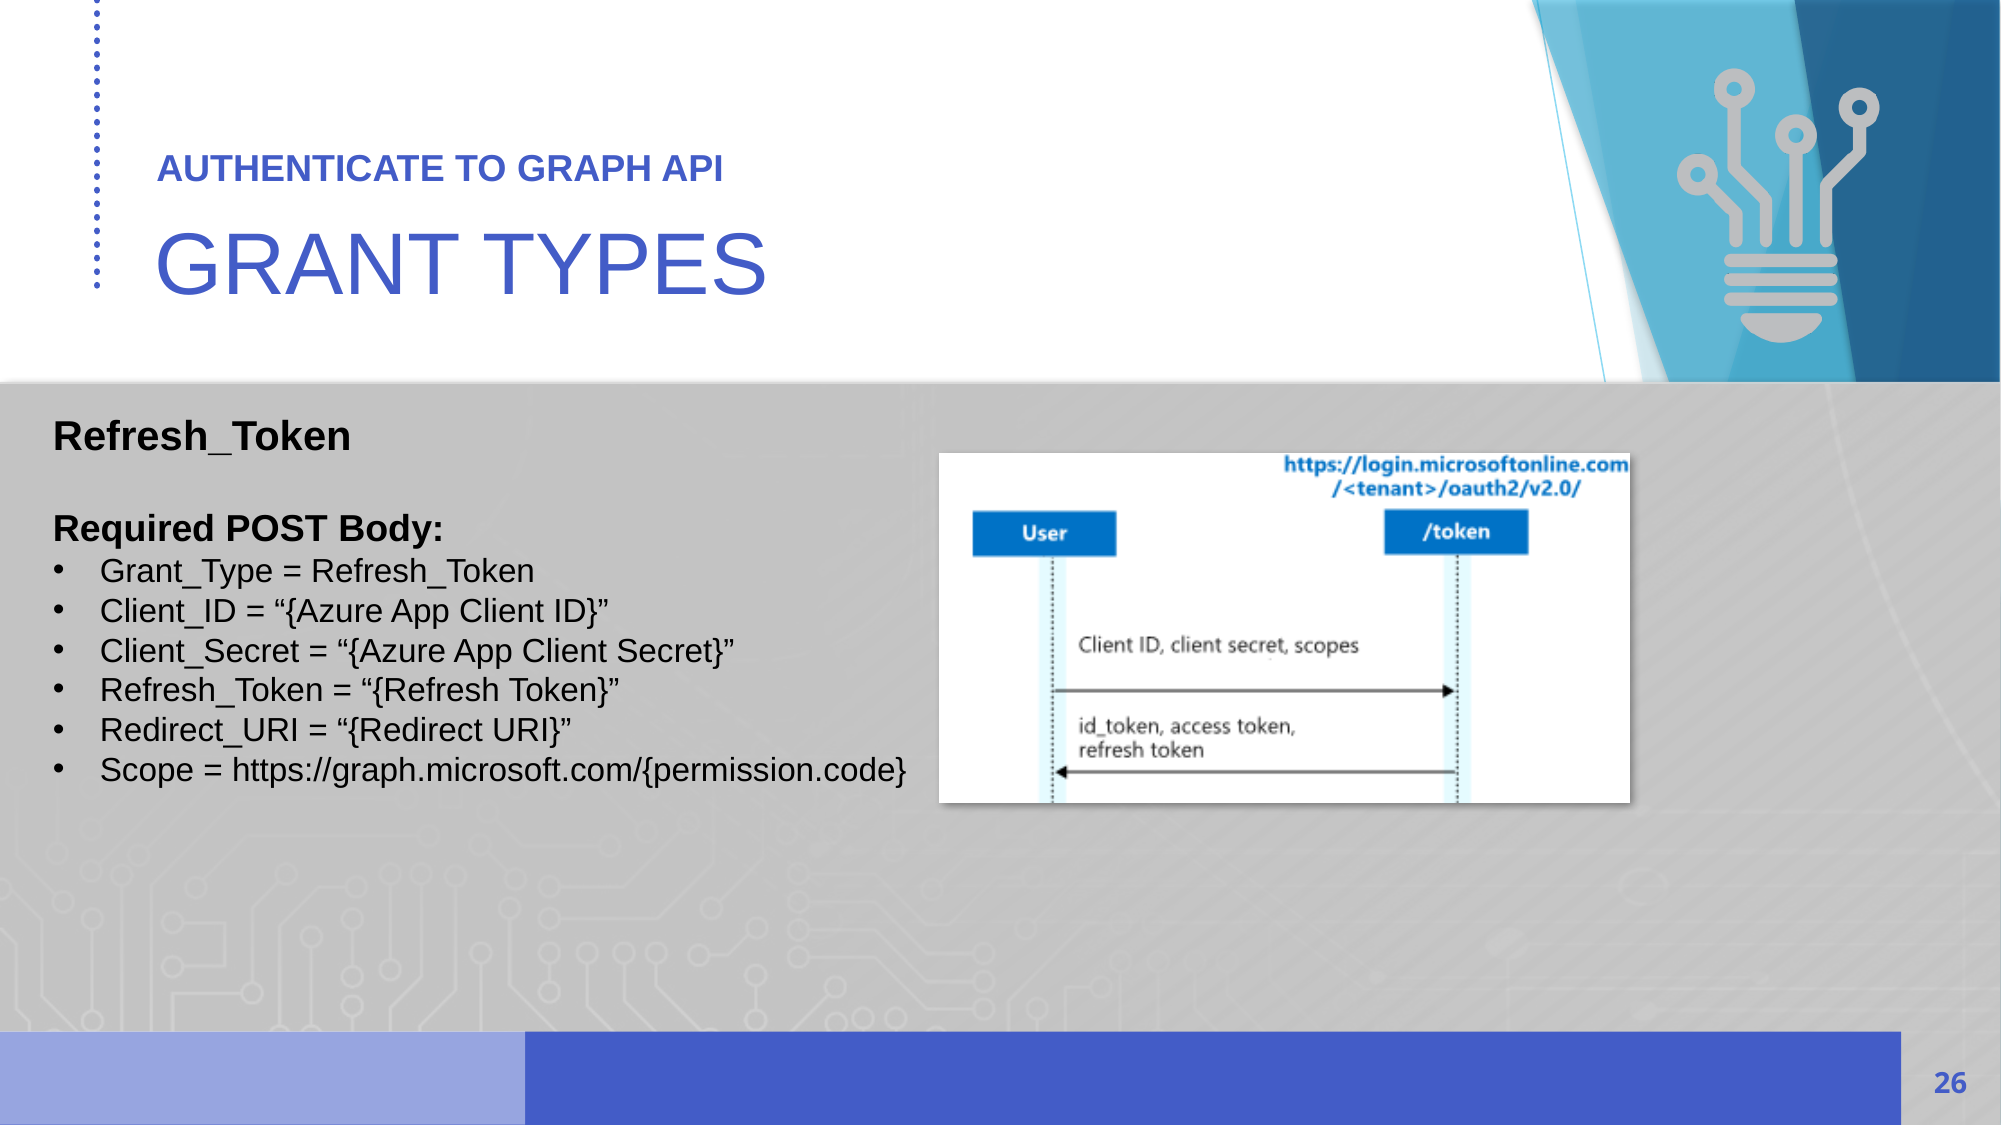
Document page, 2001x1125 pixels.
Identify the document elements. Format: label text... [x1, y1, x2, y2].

text_box AUTHENTICATE TO GRAPH API [141, 136, 740, 197]
picture [0, 32, 2000, 1125]
text_box GRANT TYPES [140, 199, 784, 320]
